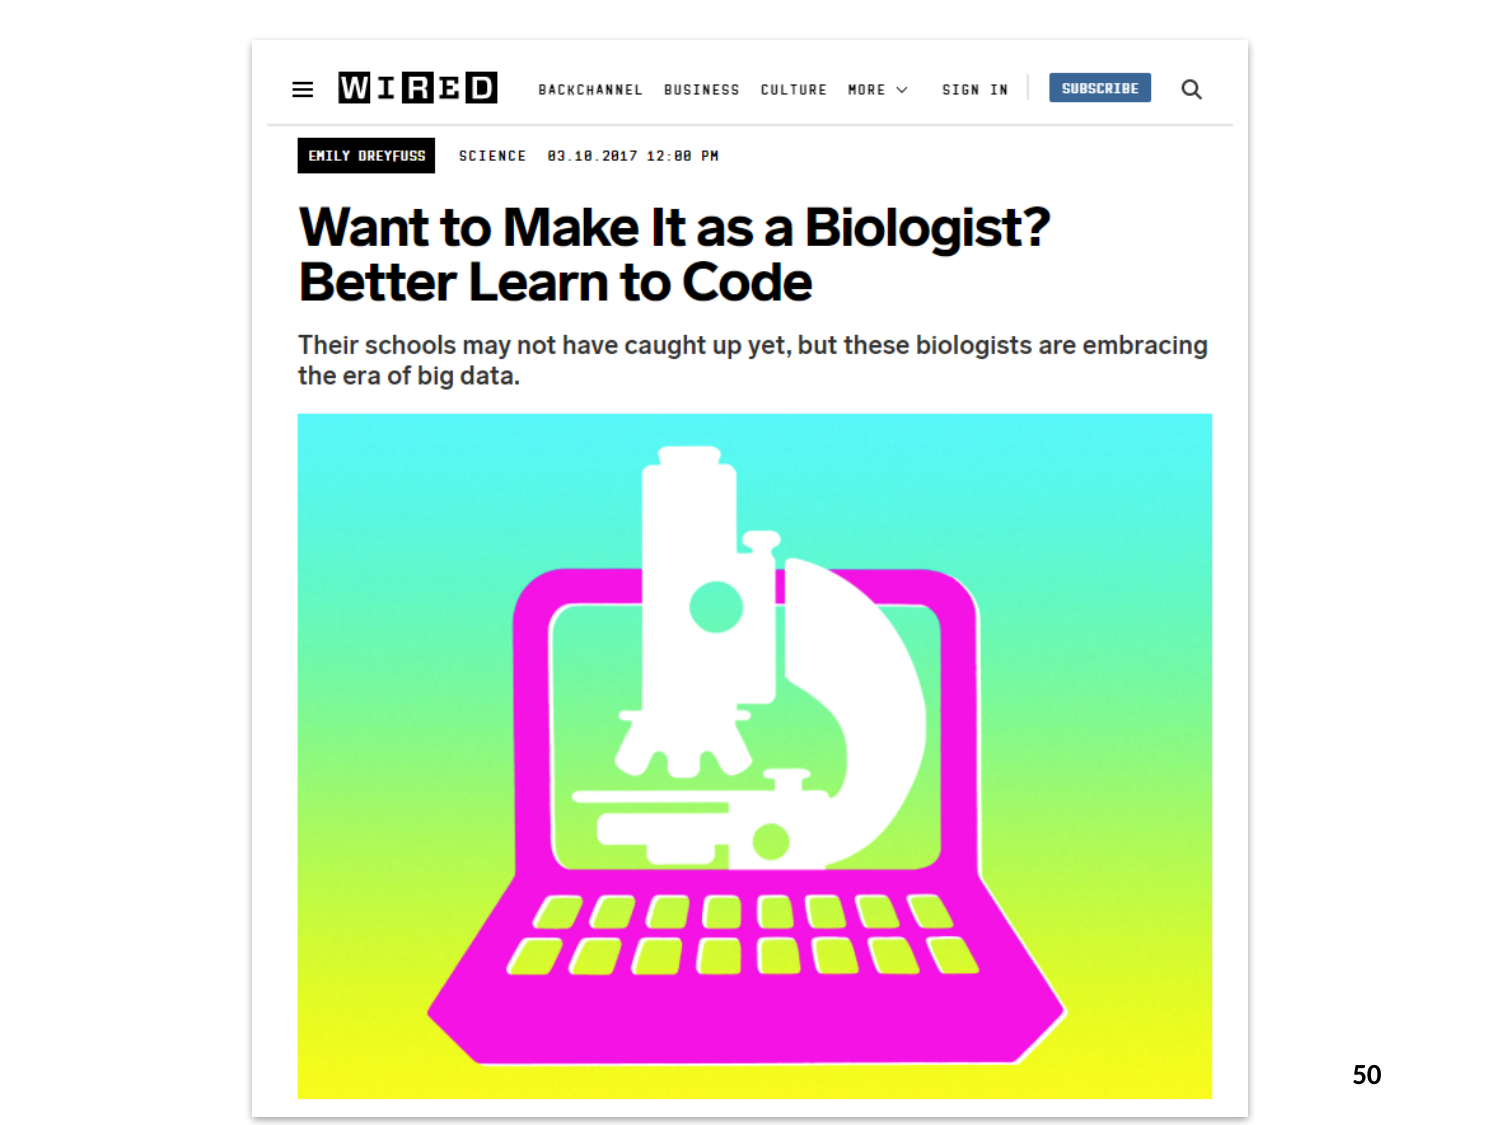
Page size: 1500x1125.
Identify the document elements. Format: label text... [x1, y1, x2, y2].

picture [266, 54, 1234, 1103]
slide_number 50 [1254, 1042, 1397, 1103]
